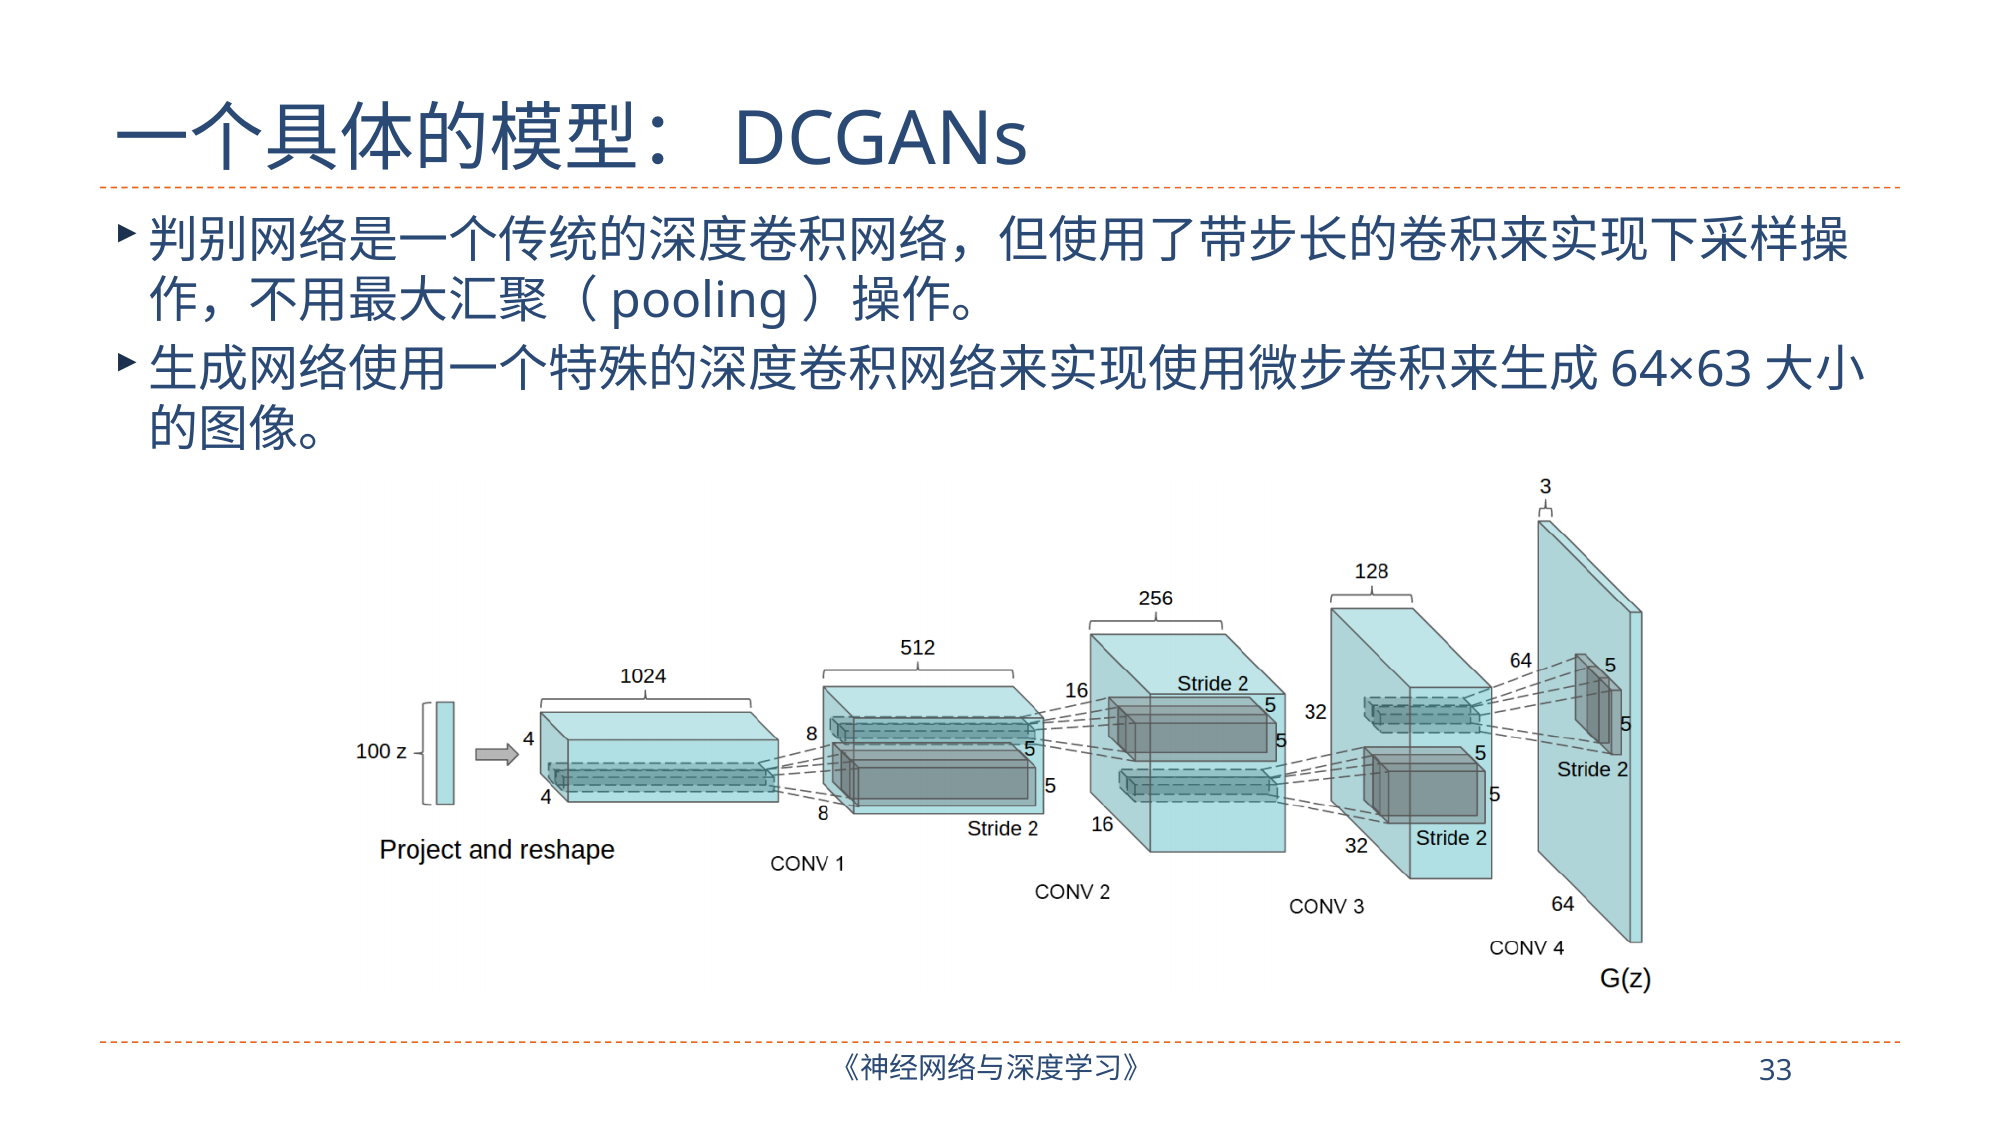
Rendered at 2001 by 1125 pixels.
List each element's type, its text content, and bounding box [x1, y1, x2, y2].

title 一个具体的模型：DCGANs [99, 24, 1900, 188]
picture [343, 465, 1657, 1011]
list 判别网络是一个传统的深度卷积网络，但使用了带步长的卷积来实现下采样操作，不用最大汇聚（pooling）操作。 生成网络使用一个特殊的深度卷积网络来实现使用微步卷积来生成64×63大小的图像。 [99, 200, 1900, 1010]
